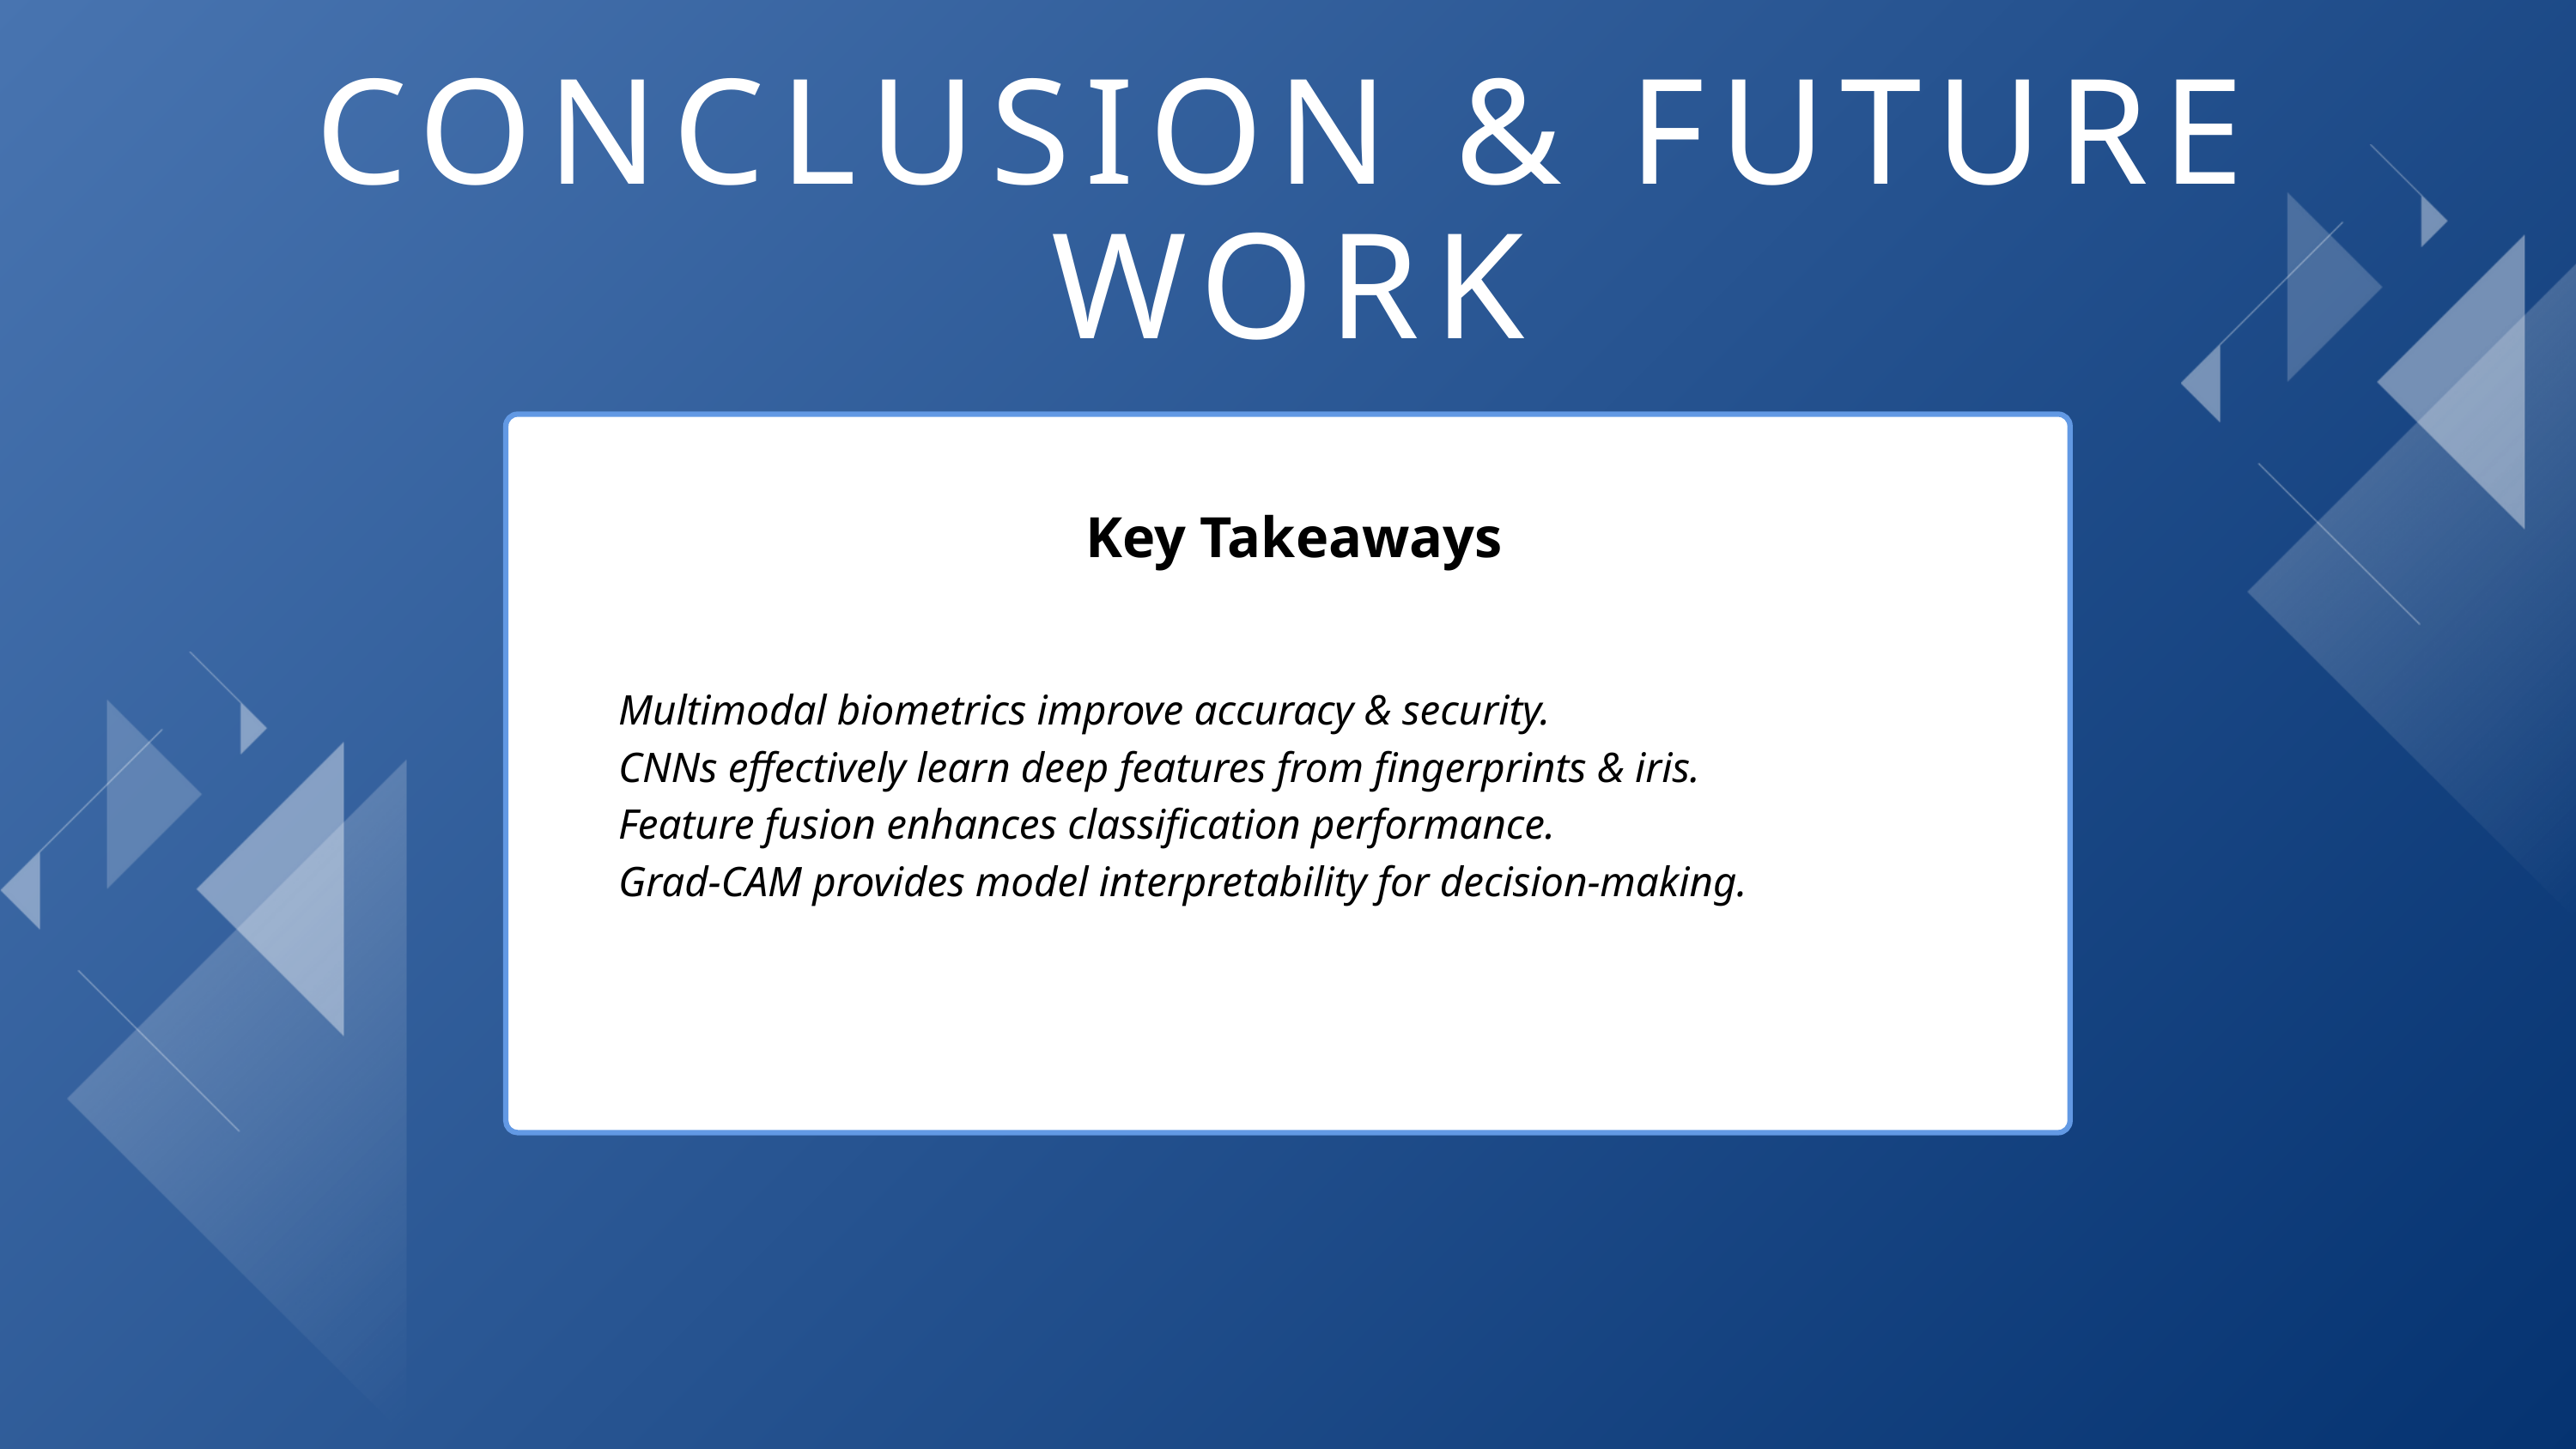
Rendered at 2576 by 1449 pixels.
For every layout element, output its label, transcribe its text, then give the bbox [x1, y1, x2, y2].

text_box [0, 652, 408, 1434]
text_box [2180, 144, 2576, 928]
text_box CONCLUSION & FUTURE WORK [246, 58, 2330, 368]
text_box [505, 414, 2071, 1133]
